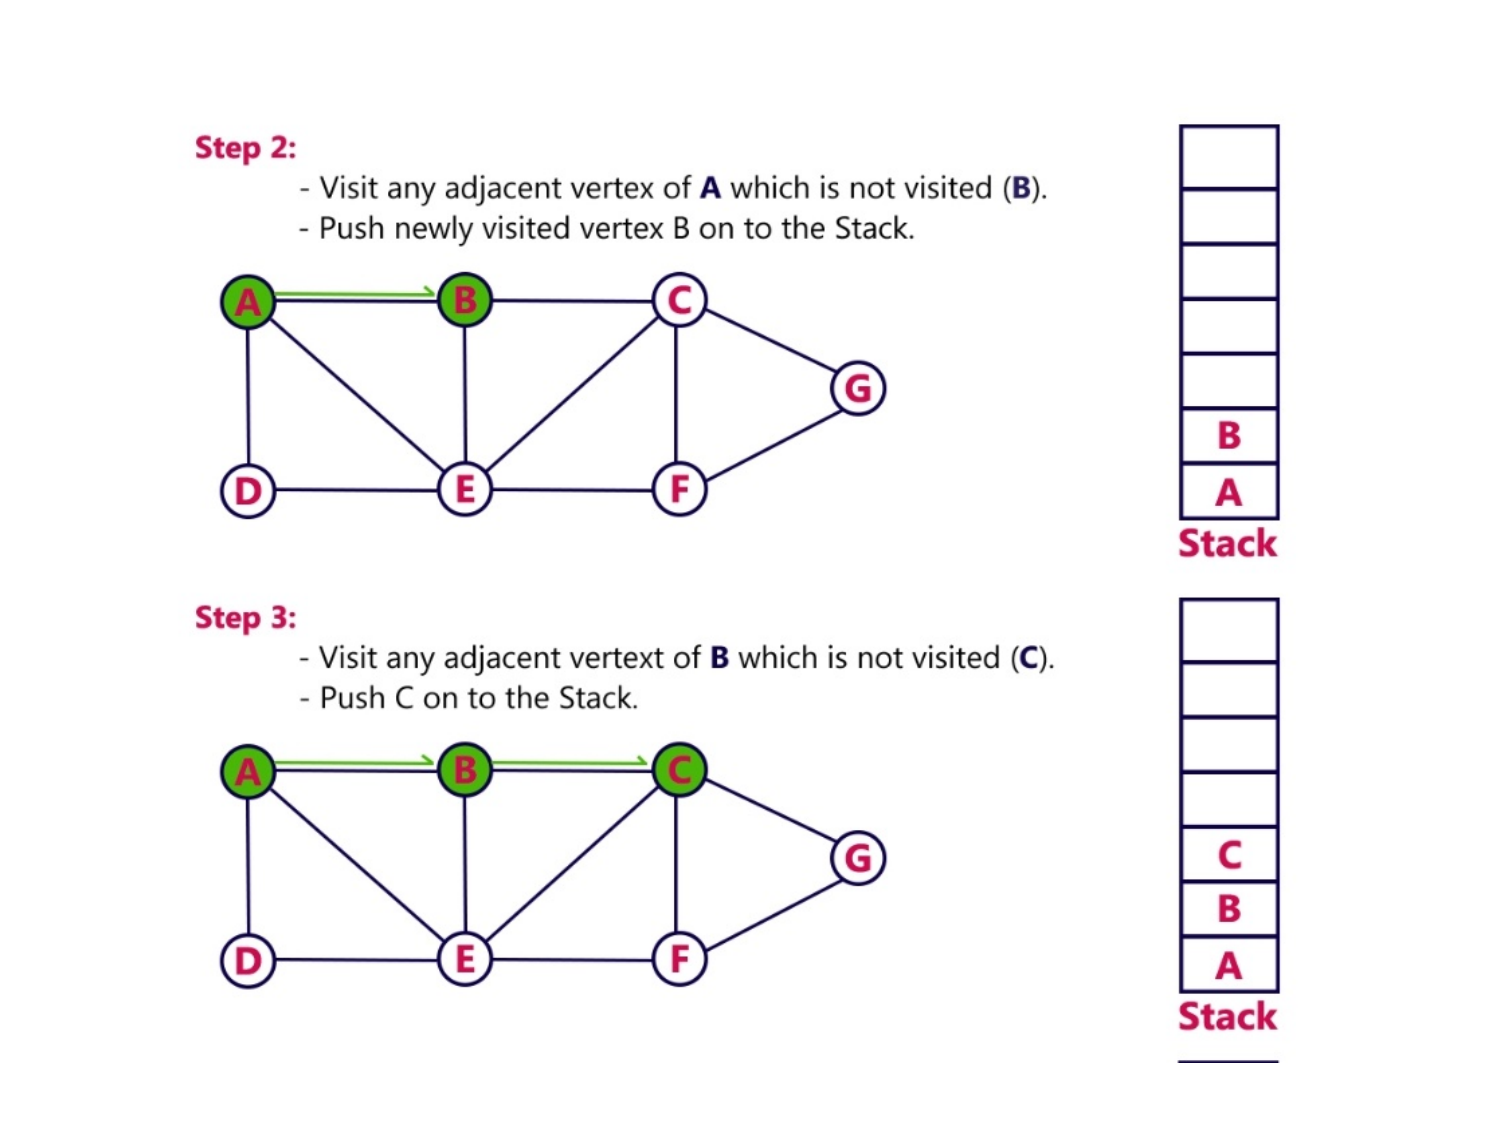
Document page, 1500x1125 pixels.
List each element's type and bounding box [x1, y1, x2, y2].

picture [49, 62, 1500, 1063]
